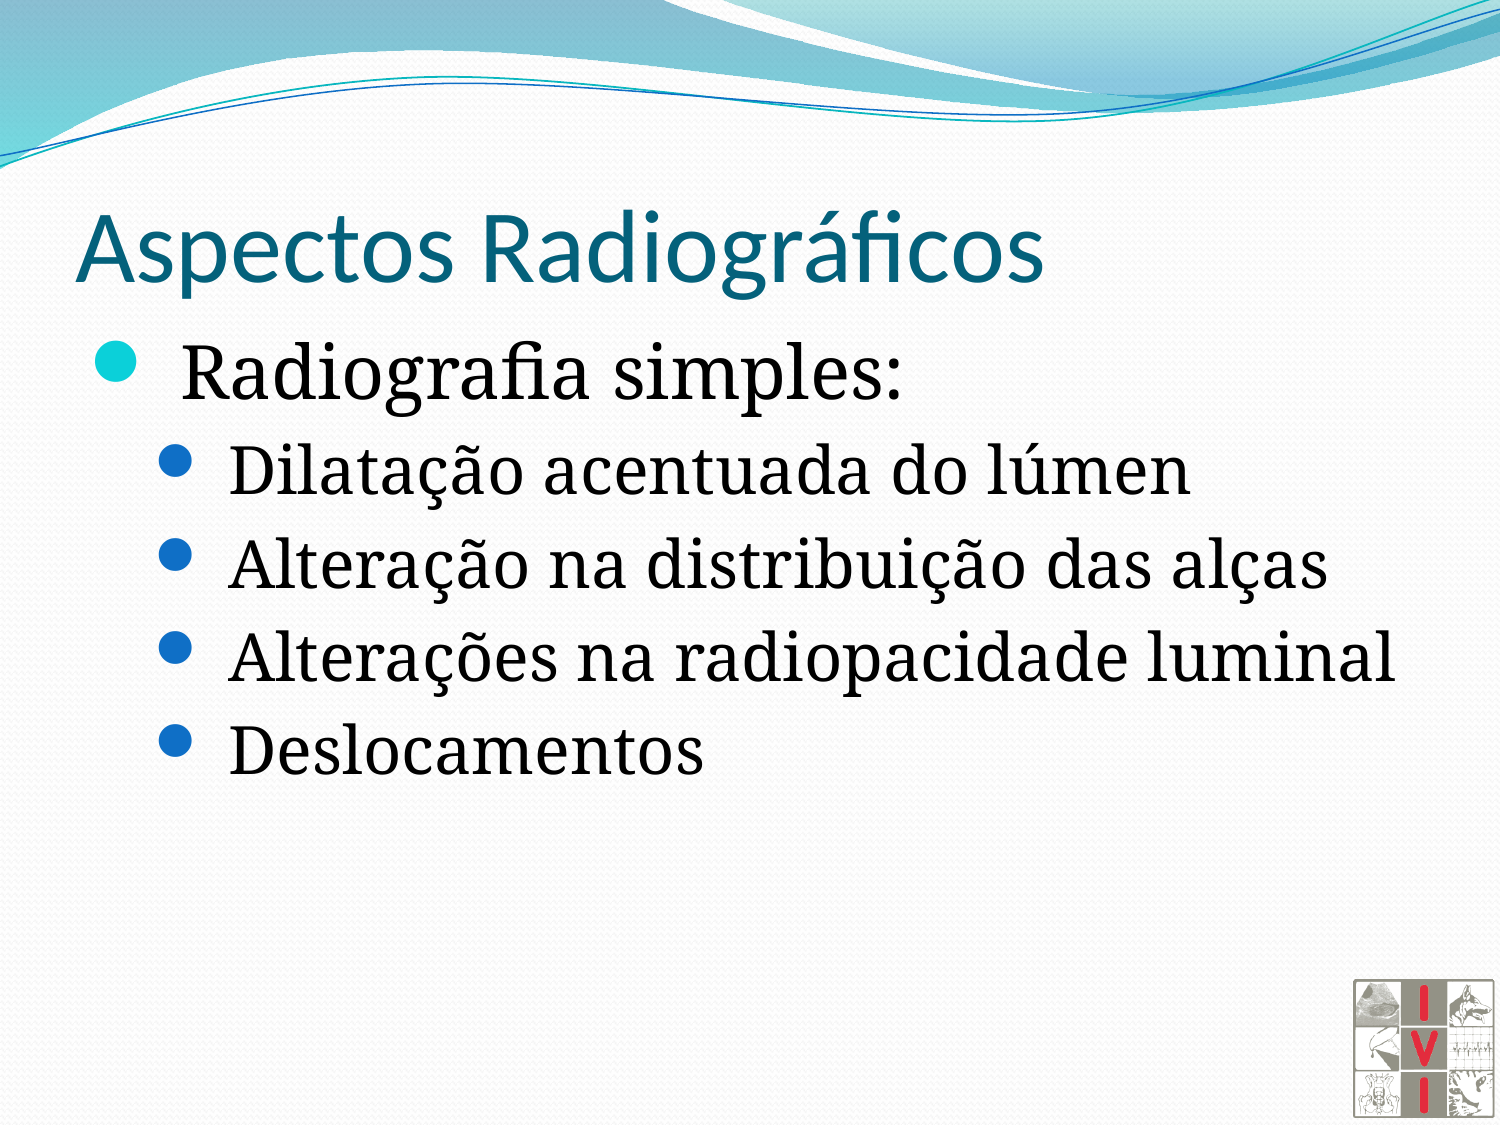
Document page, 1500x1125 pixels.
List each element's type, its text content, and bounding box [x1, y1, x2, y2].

picture [1352, 979, 1495, 1118]
list Radiografia simples: Dilatação acentuada do lúmen Alteração na distribuição das alças Alterações na radiopacidade luminal Deslocamentos [75, 317, 1425, 1038]
title Aspectos Radiográficos [75, 115, 1425, 303]
